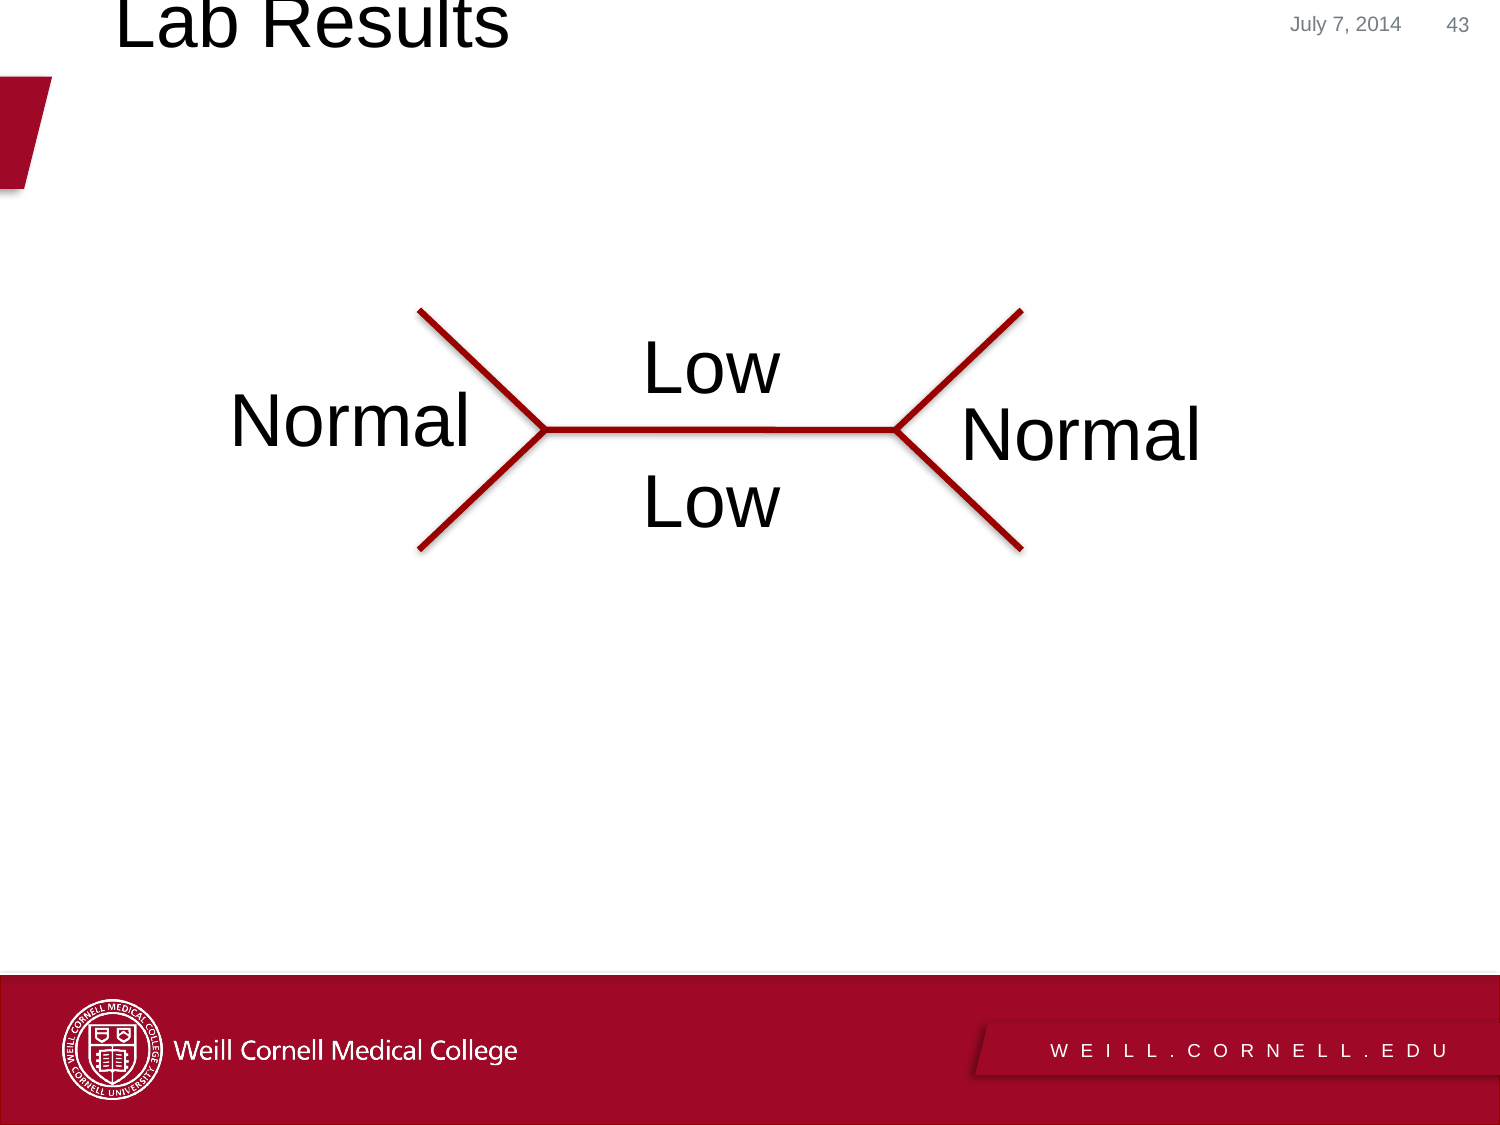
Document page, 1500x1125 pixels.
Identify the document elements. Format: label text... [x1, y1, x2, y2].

slide_number 43 [1416, 4, 1500, 42]
text_box Normal [1026, 377, 1218, 483]
picture [62, 999, 517, 1100]
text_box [418, 309, 1023, 551]
text_box Normal [214, 363, 413, 469]
text_box Lab Results [99, 0, 1310, 166]
text_box [99, 166, 1368, 602]
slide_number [1310, 4, 1416, 42]
